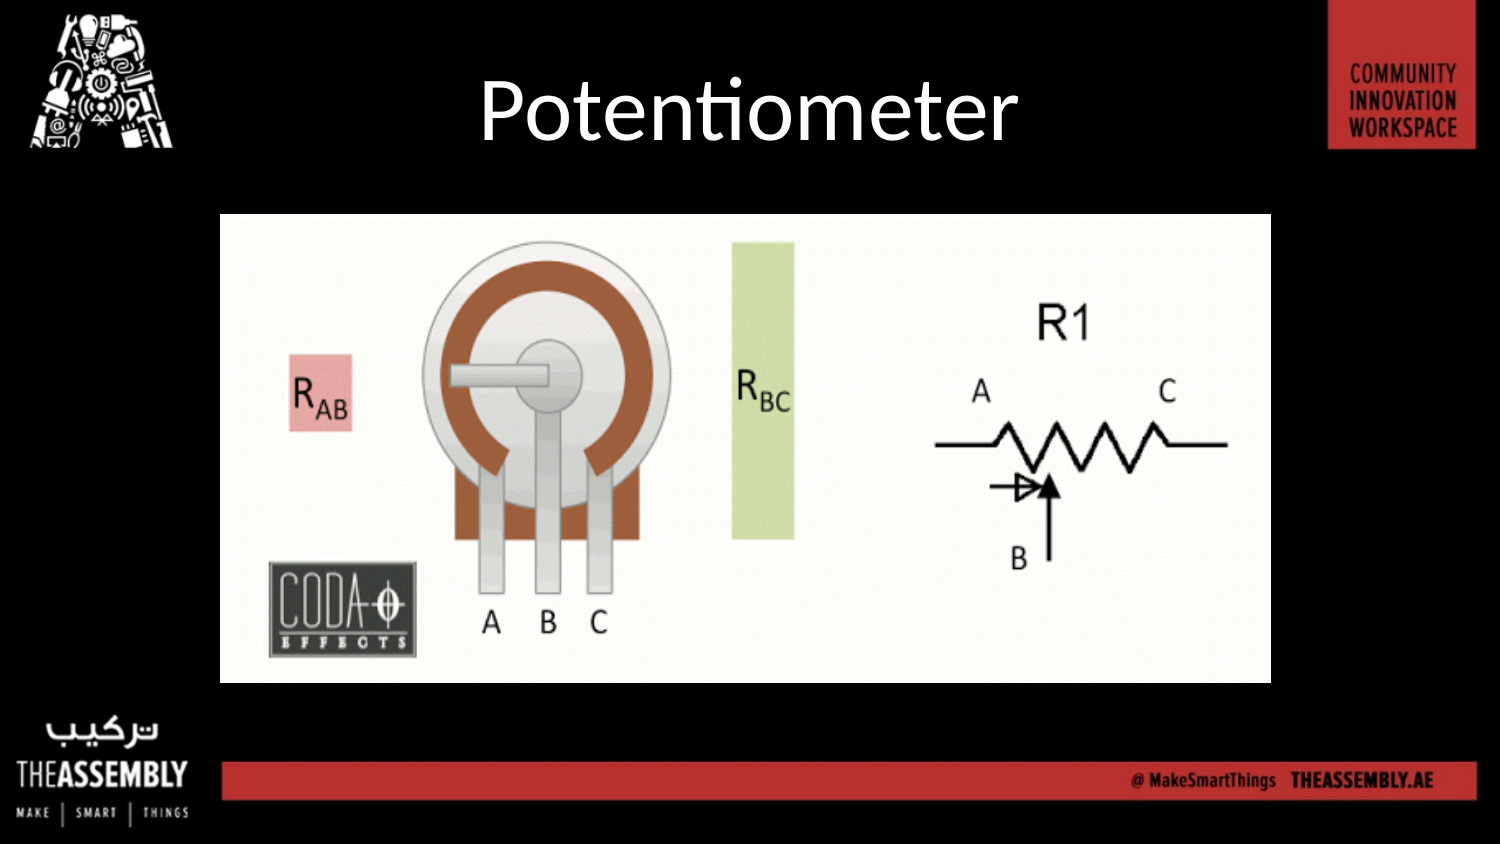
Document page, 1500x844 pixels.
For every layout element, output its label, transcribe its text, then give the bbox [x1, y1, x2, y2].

picture [0, 0, 1500, 844]
title Potentiometer [75, 33, 1425, 175]
